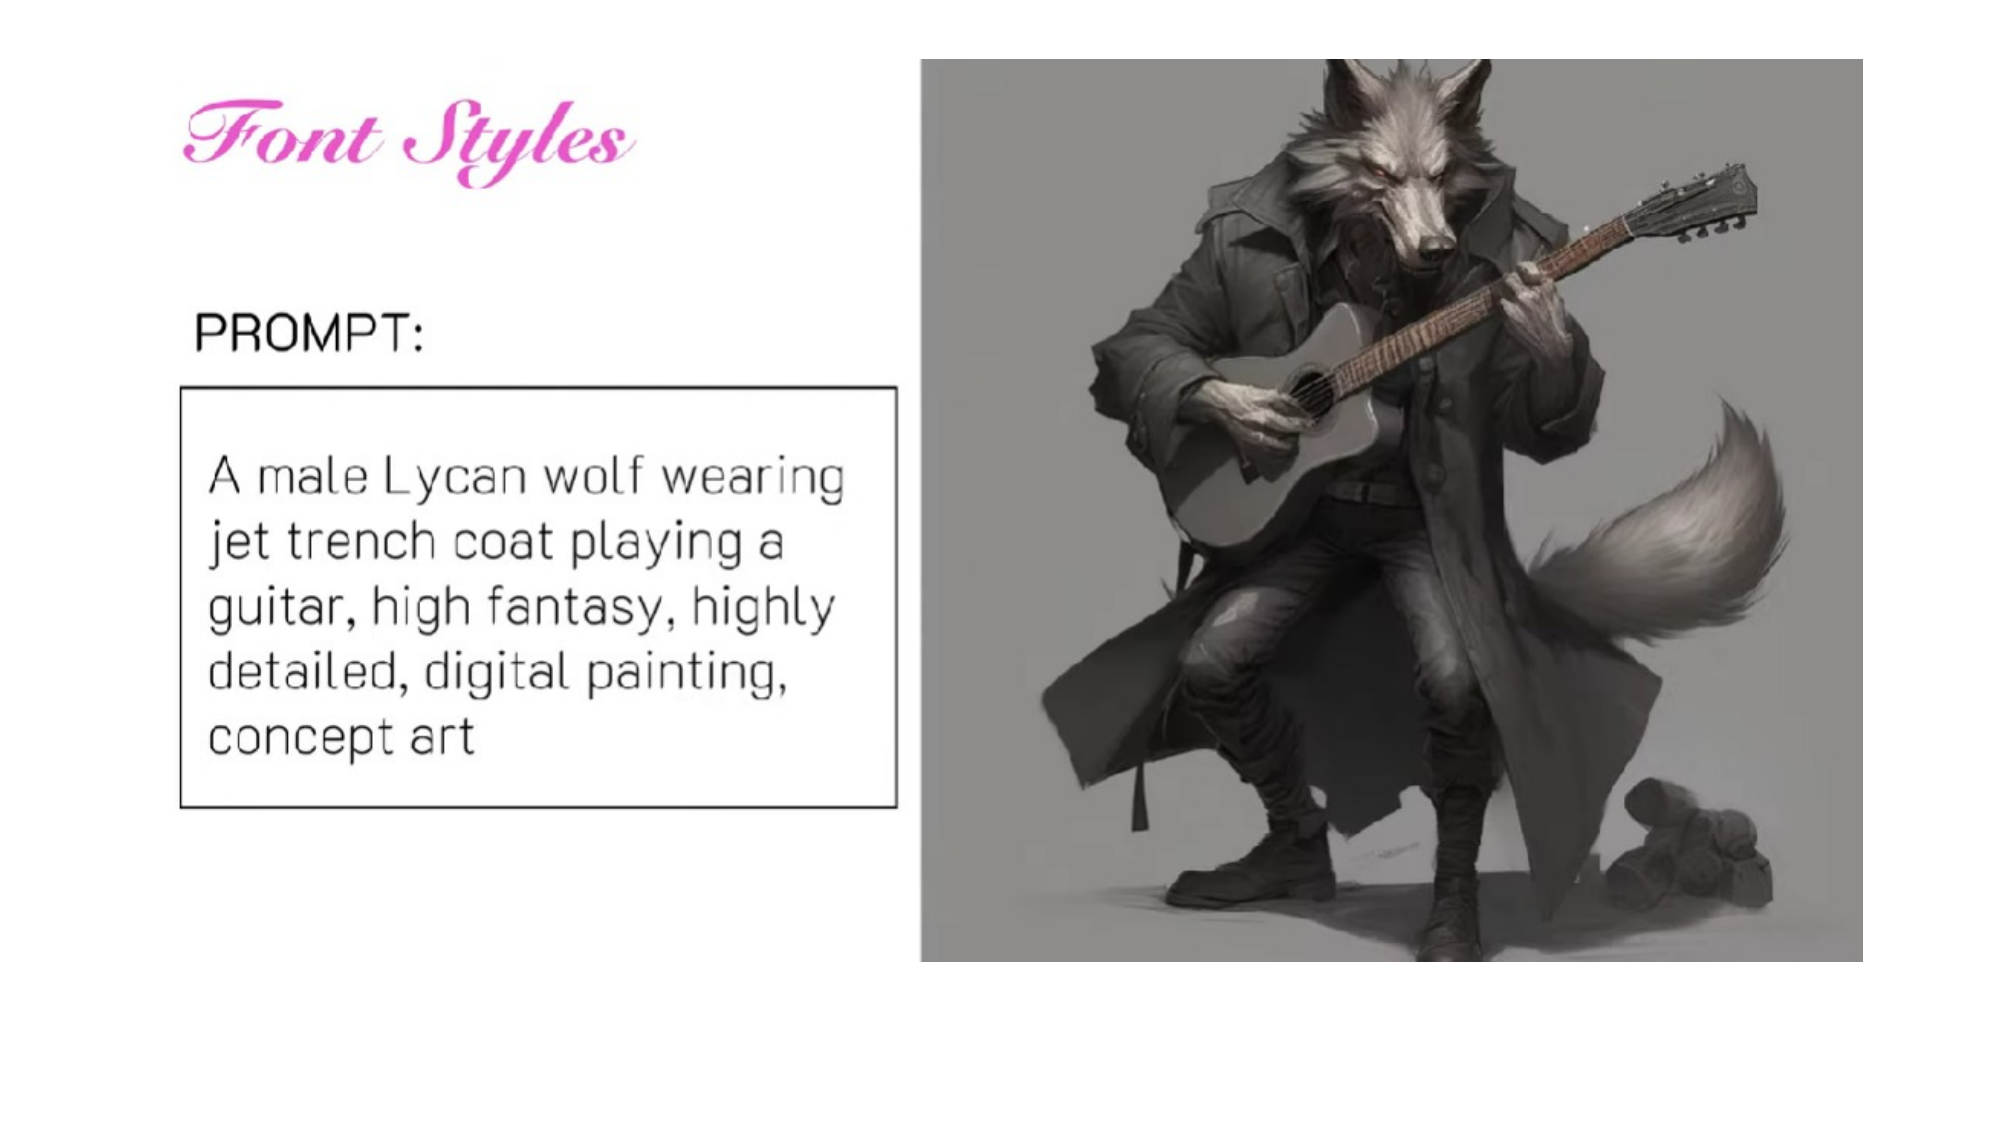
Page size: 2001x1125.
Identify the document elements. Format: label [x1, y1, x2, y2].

picture [151, 59, 1863, 962]
